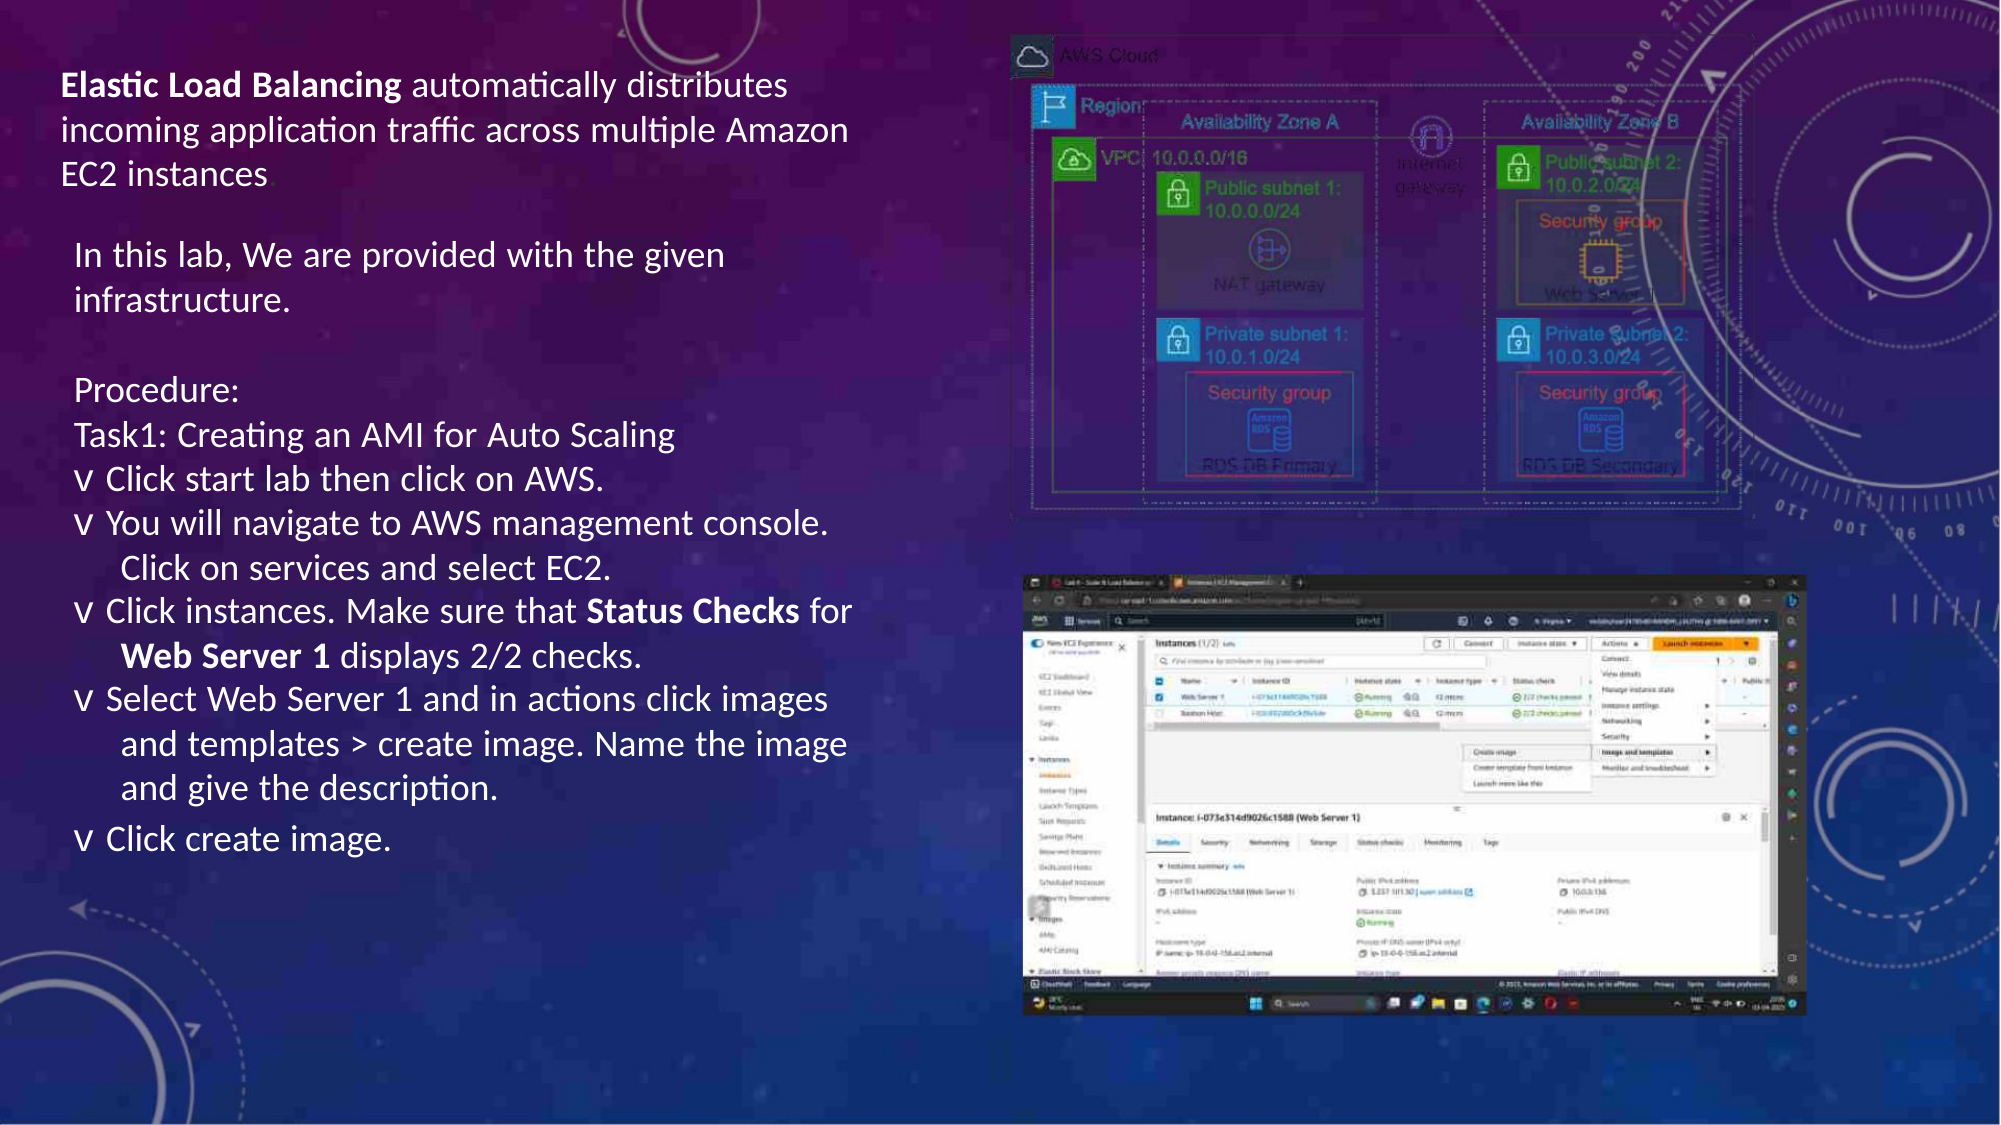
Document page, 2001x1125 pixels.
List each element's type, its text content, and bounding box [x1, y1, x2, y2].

text_box Task1: Creating an AMI for Auto Scaling v Click start lab then click on AWS. v You will navigate to AWS management console. Click on services and select EC2. v Click instances. Make sure that Status Checks for Web Server 1 displays 2/2 checks. v Select Web Server 1 and in actions click images and templates > create image. Name the image and give the description. [73, 417, 887, 809]
text_box In this lab, We are provided with the given infrastructure. [73, 237, 745, 321]
text_box [0, 0, 2000, 1125]
text_box v Click create image. [73, 816, 432, 860]
text_box Elastic Load Balancing automatically distributes incoming application traffic across multiple Amazon EC2 instances. [60, 67, 874, 194]
text_box Procedure: [73, 372, 267, 411]
